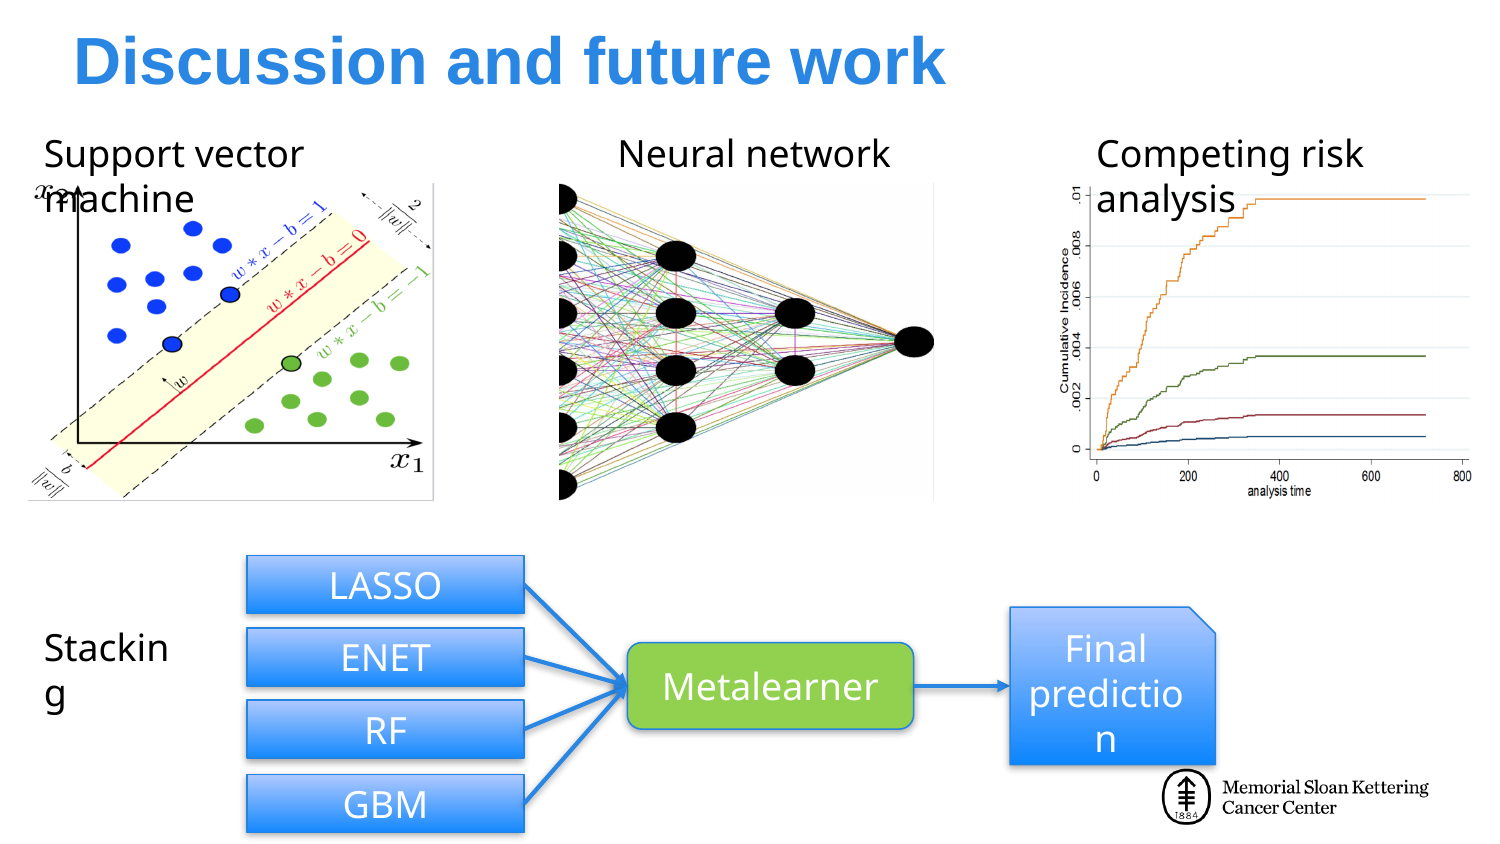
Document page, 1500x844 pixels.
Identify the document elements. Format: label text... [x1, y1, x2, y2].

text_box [523, 685, 628, 804]
title Discussion and future work [58, 10, 1460, 96]
text_box LASSO [246, 555, 525, 614]
text_box Support vector machine [28, 122, 466, 228]
picture [1052, 182, 1473, 502]
text_box Final prediction [1009, 606, 1217, 766]
text_box ENET [246, 627, 518, 687]
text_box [523, 584, 628, 656]
picture [28, 182, 435, 502]
text_box Neural network [602, 122, 1010, 183]
picture [559, 182, 934, 502]
text_box GBM [246, 774, 525, 833]
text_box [523, 656, 628, 684]
text_box RF [246, 699, 518, 759]
text_box Stacking [28, 617, 197, 767]
text_box Metalearner [633, 641, 915, 730]
text_box Competing risk analysis [1081, 122, 1500, 228]
